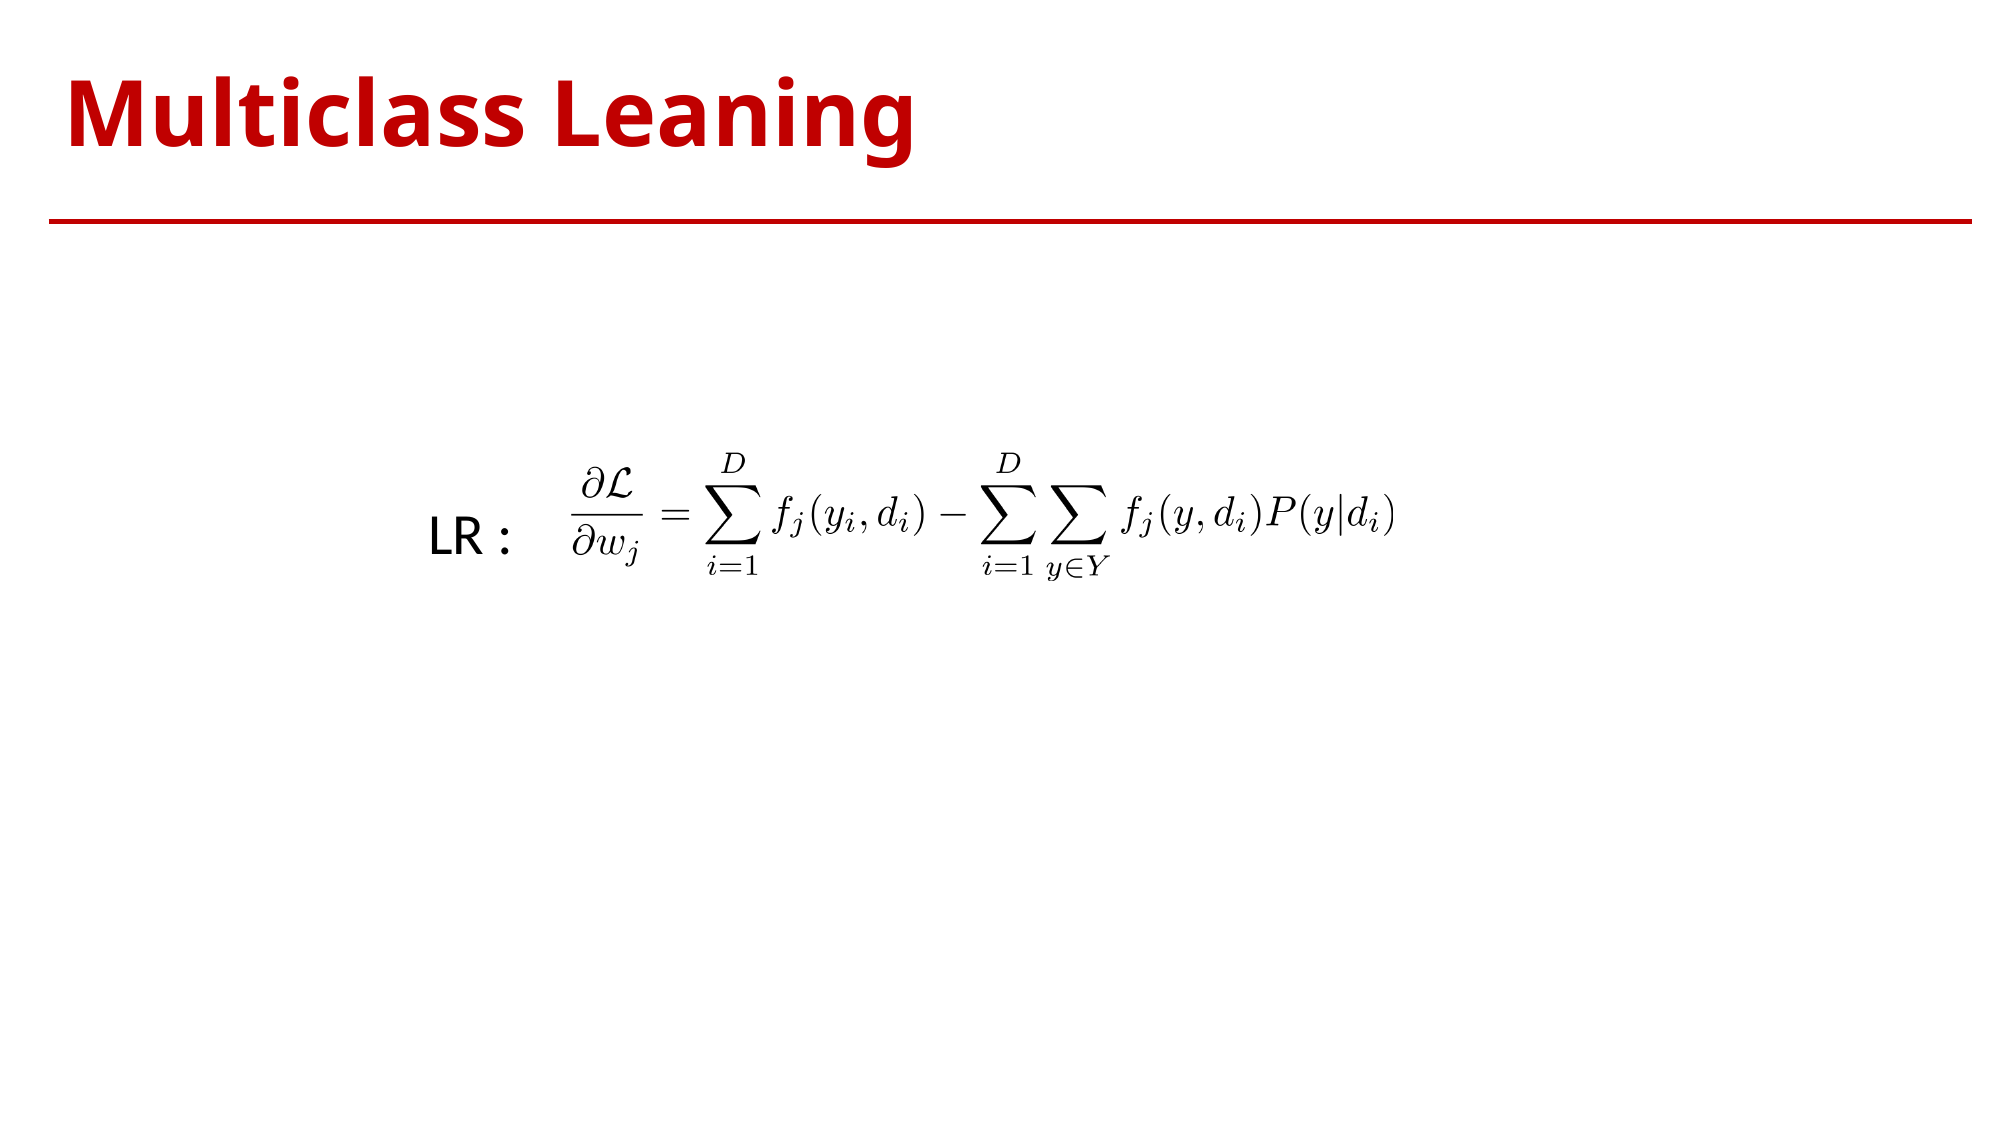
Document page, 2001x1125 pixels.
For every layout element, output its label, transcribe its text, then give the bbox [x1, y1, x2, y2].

title Multiclass Leaning [48, 41, 1972, 192]
picture [571, 452, 1393, 581]
text_box LR : [420, 488, 522, 574]
